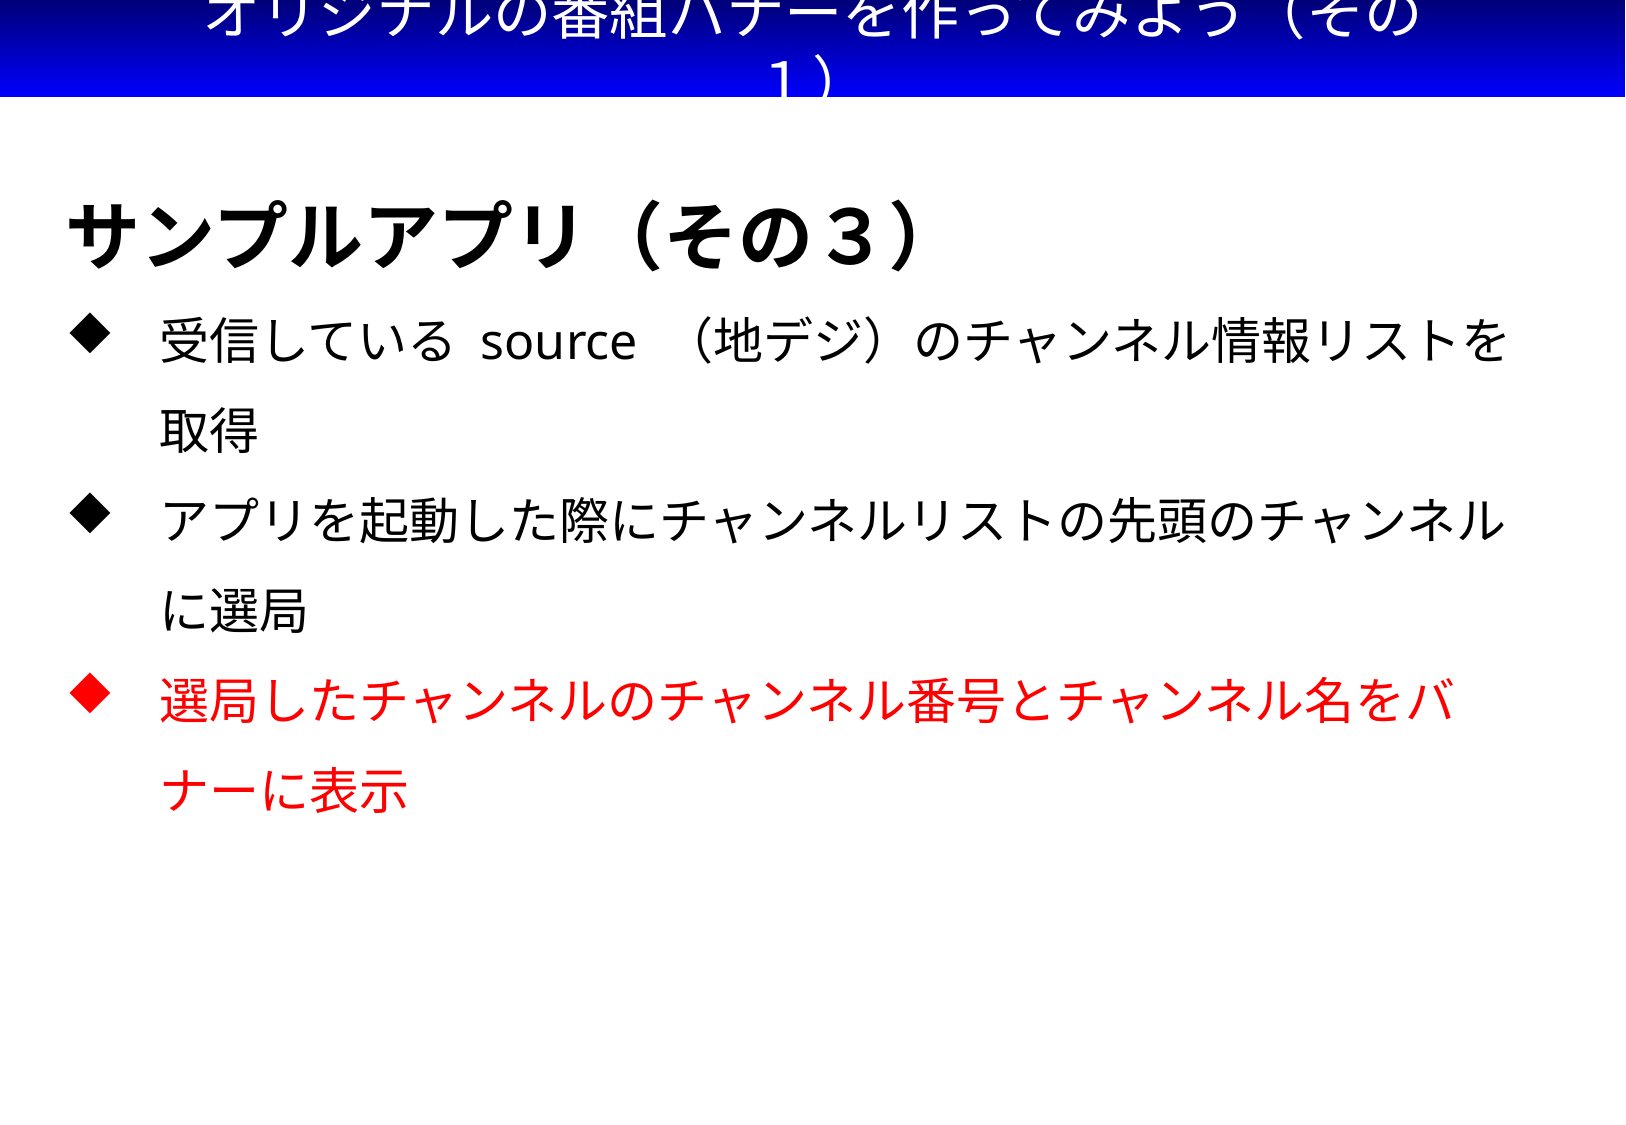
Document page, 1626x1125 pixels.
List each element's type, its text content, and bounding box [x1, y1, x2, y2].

text_box サンプルアプリ（その３） 受信している source （地デジ）のチャンネル情報リストを取得 アプリを起動した際にチャンネルリストの先頭のチャンネルに選局 選局したチャンネルのチャンネル番号とチャンネル名をバナーに表示 [50, 137, 1563, 1125]
title オリジナルの番組バナーを作ってみよう（その１） [166, 10, 1460, 83]
